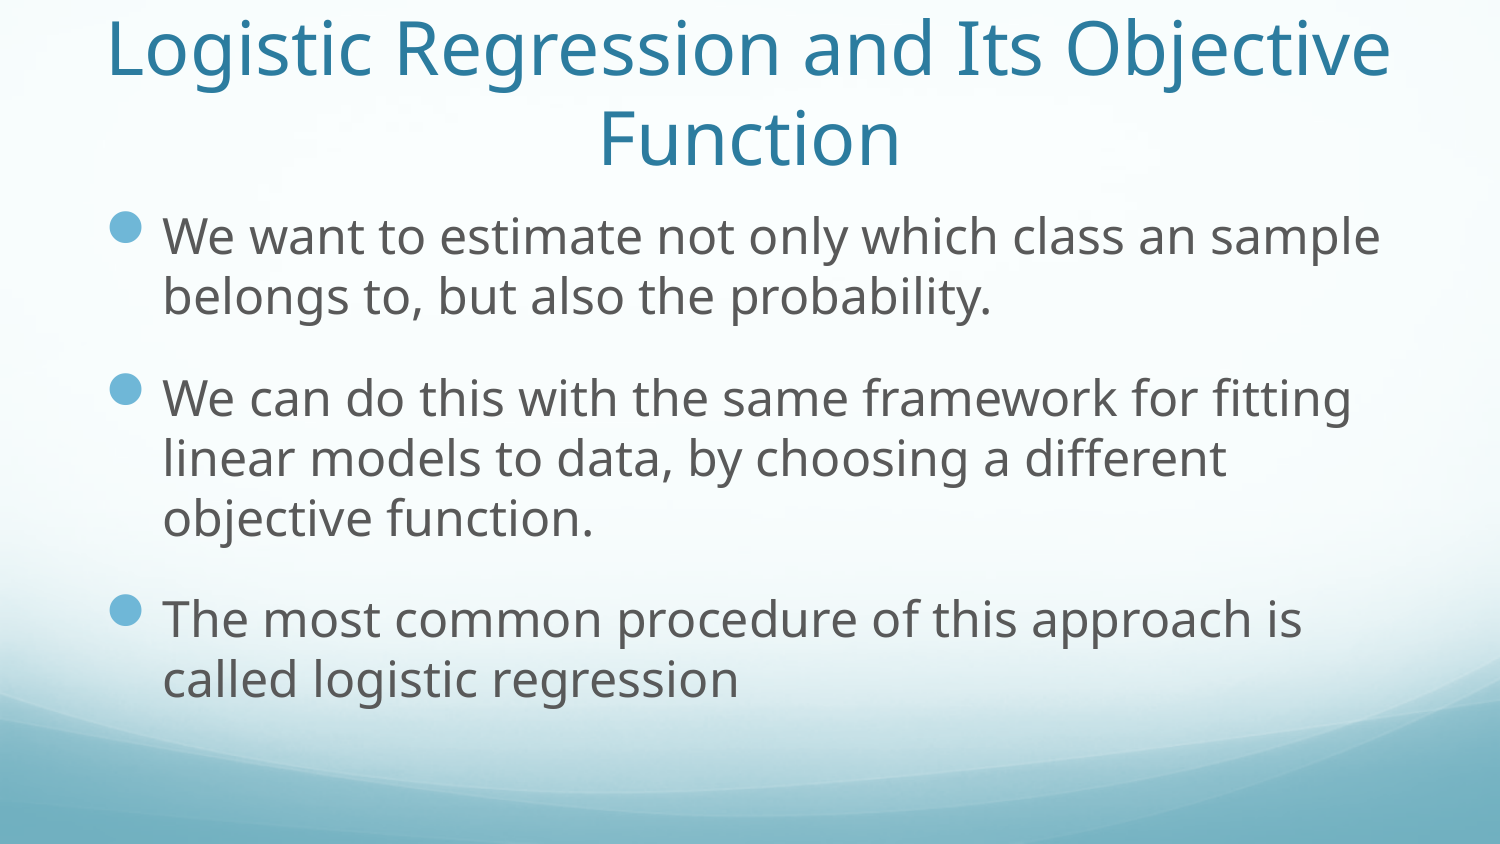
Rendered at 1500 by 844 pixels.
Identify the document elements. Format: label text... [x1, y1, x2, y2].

list We want to estimate not only which class an sample belongs to, but also the probability. We can do this with the same framework for fitting linear models to data, by choosing a different objective function. The most common procedure of this approach is called logistic regression [90, 196, 1410, 732]
title Logistic Regression and Its Objective Function [90, 73, 1410, 188]
